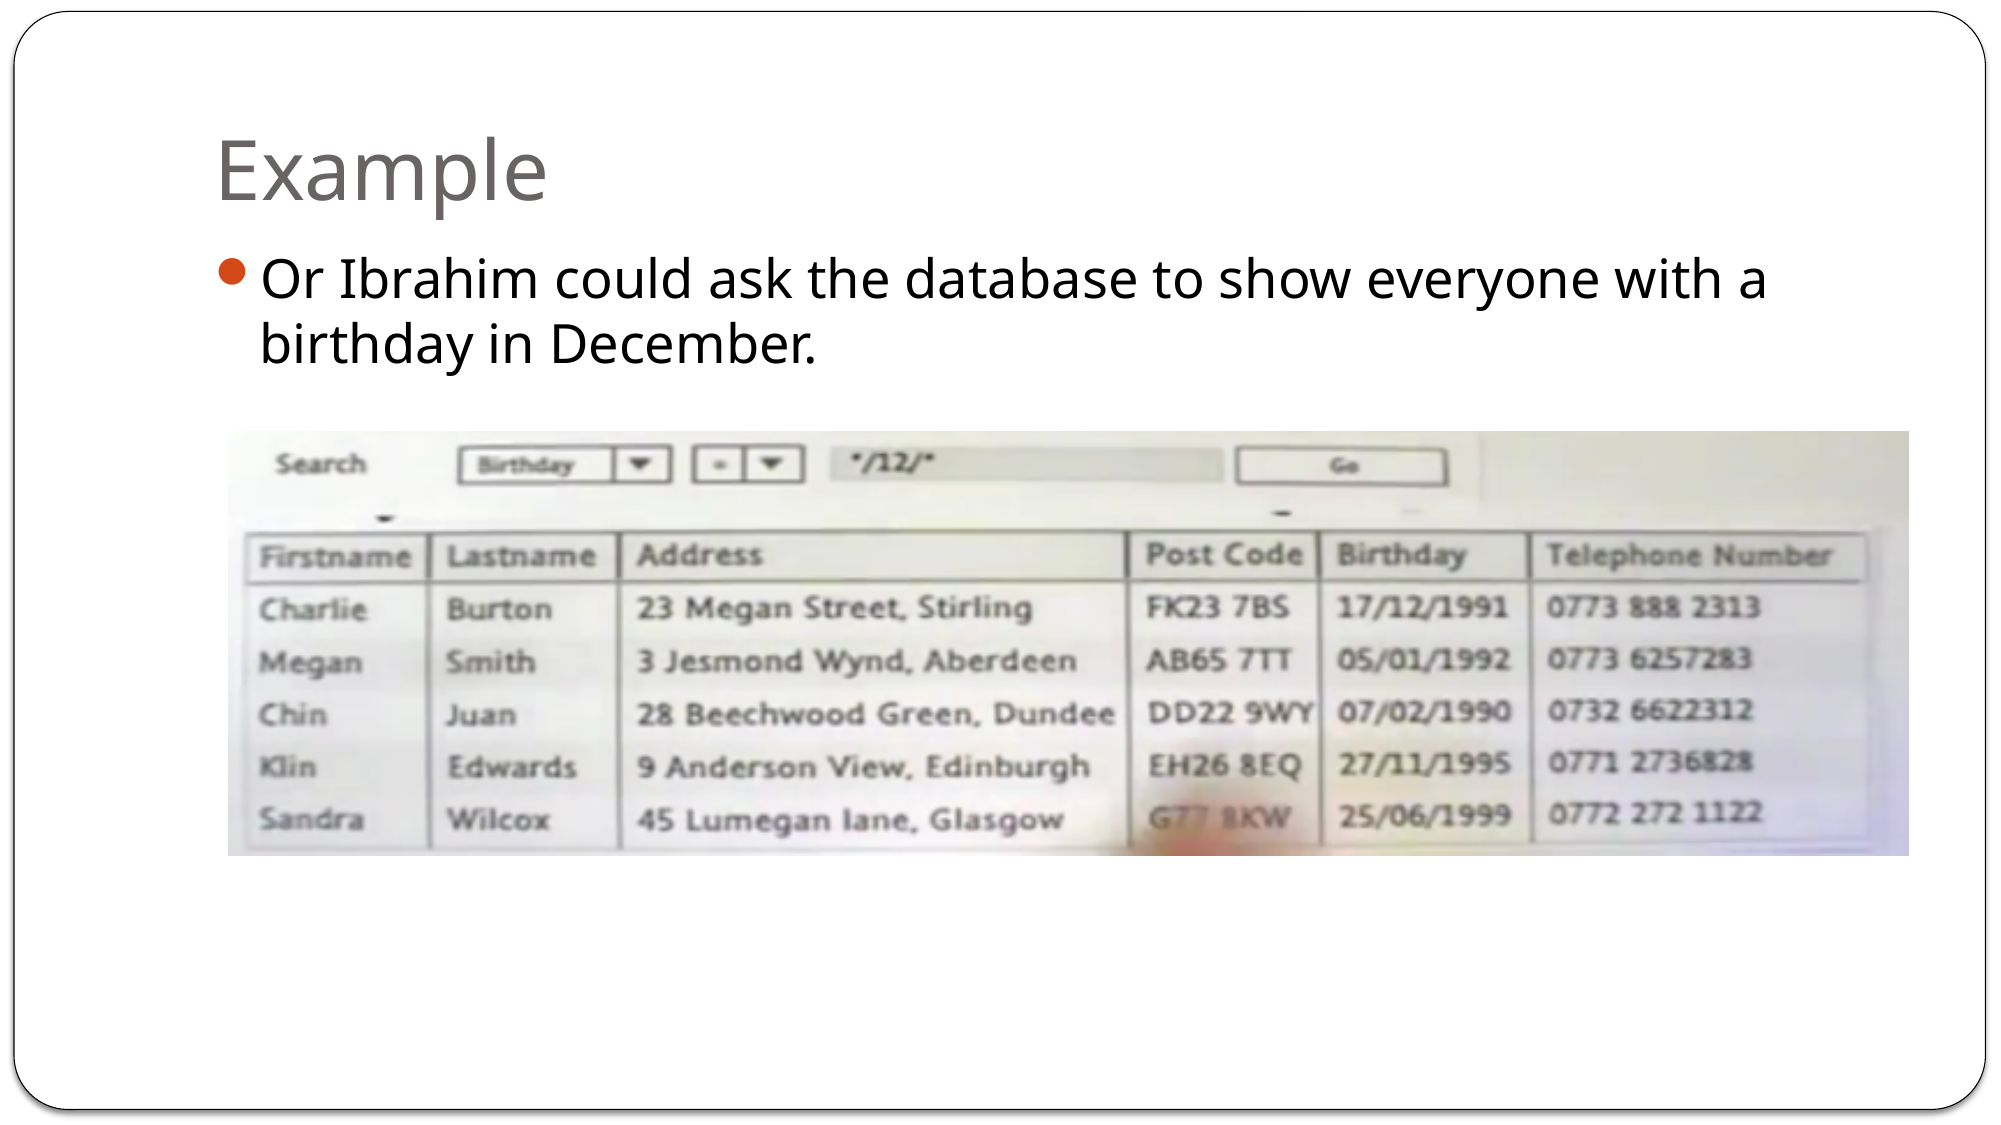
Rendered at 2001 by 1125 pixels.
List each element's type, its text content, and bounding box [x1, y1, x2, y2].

title Example [200, 45, 1900, 233]
picture [228, 430, 1910, 856]
list Or Ibrahim could ask the database to show everyone with a birthday in December. [200, 237, 1900, 988]
